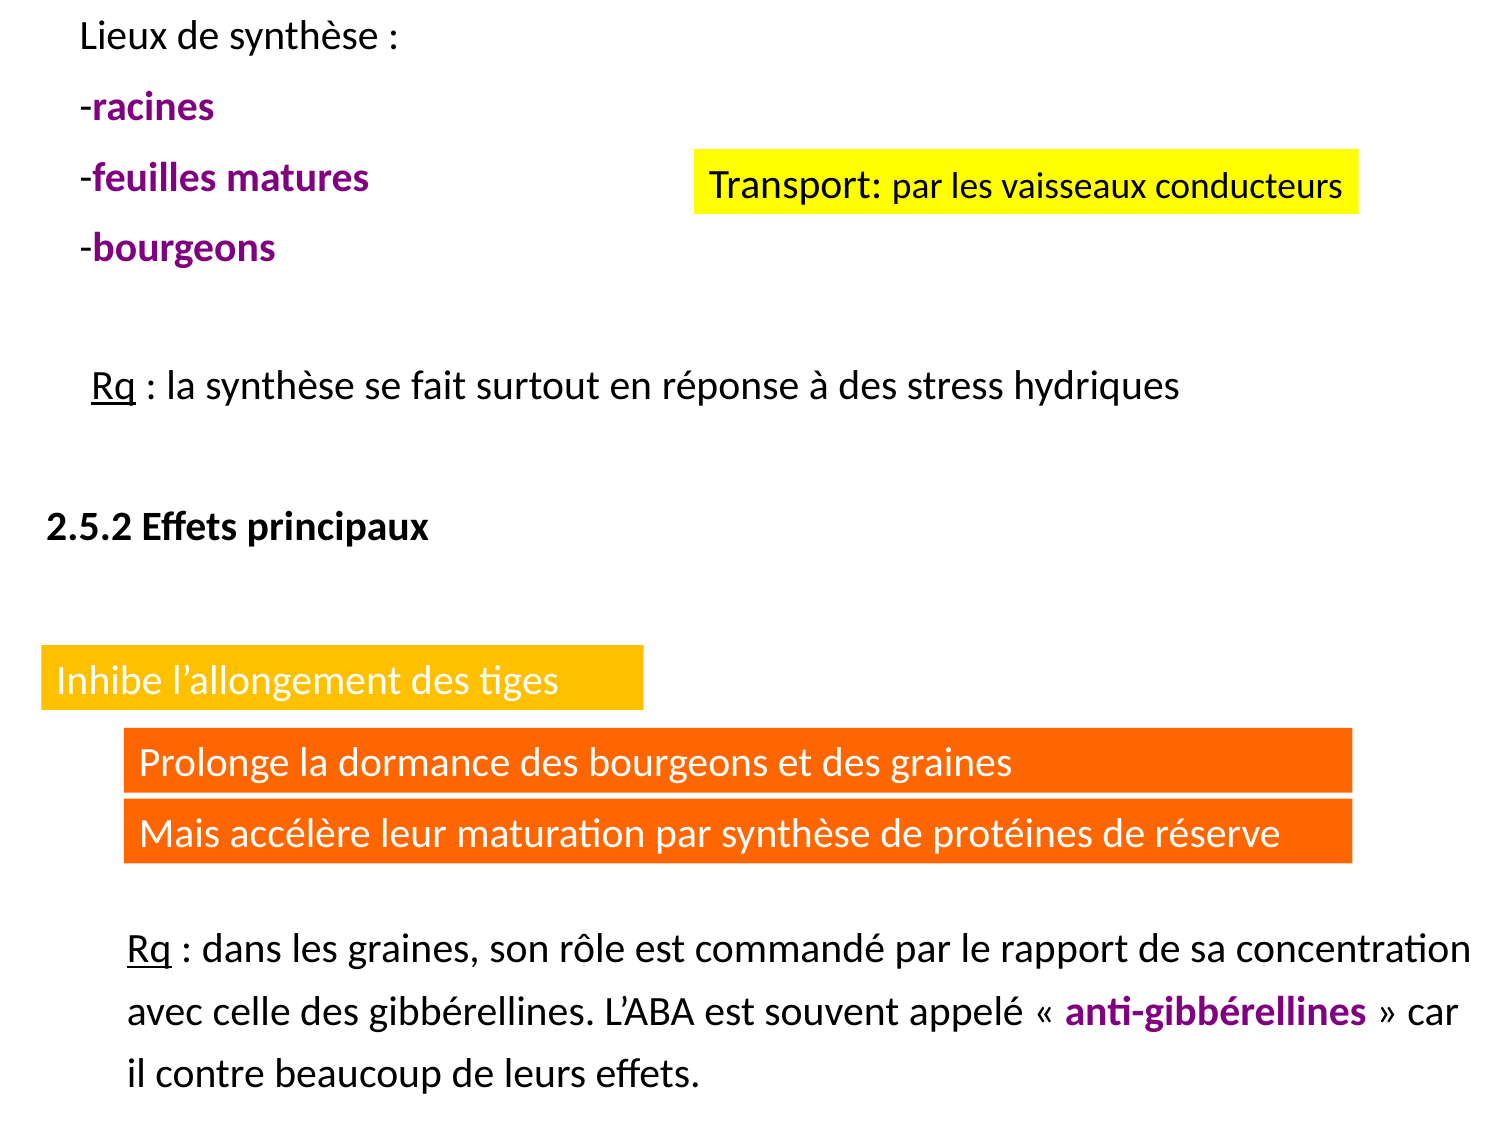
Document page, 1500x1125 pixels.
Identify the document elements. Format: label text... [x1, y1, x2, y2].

text_box 2.5.2 Effets principaux [31, 491, 445, 557]
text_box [123, 727, 1353, 865]
text_box Rq : la synthèse se fait surtout en réponse à des stress hydriques [76, 349, 1441, 416]
text_box Inhibe l’allongement des tiges [41, 645, 644, 710]
text_box Rq : dans les graines, son rôle est commandé par le rapport de sa concentration avec celle des gibbérellines. L’ABA est souvent appelé « anti-gibbérellines » car il contre beaucoup de leurs effets. [112, 900, 1500, 1104]
text_box Transport: par les vaisseaux conducteurs [694, 149, 1359, 214]
text_box Lieux de synthèse : -racines -feuilles matures -bourgeons [64, 0, 1500, 278]
